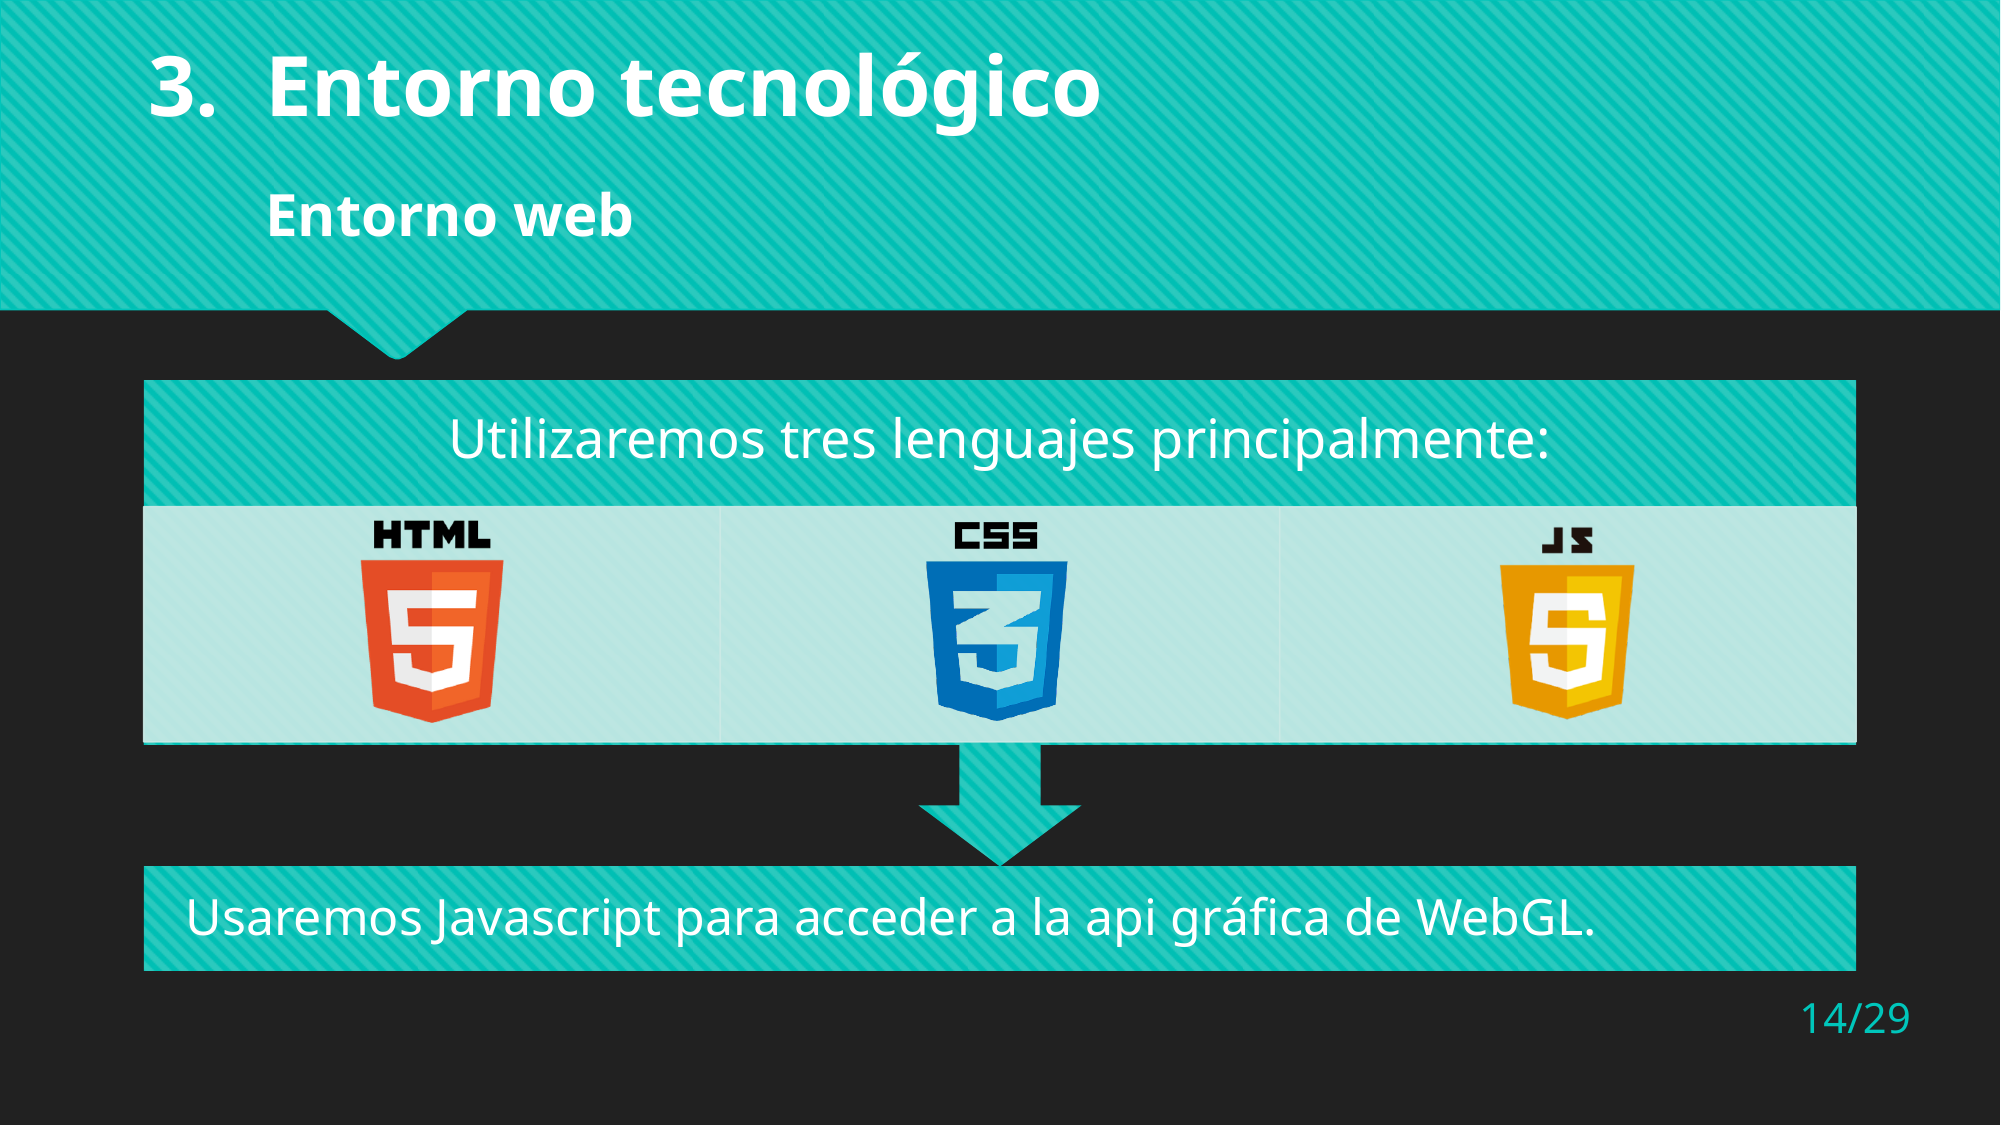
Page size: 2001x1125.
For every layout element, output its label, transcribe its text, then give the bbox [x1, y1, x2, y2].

text_box 3. Entorno tecnológico Entorno web [133, 26, 1187, 256]
text_box Usaremos Javascript para acceder a la api gráfica de WebGL. [170, 878, 1839, 953]
picture [897, 522, 1096, 721]
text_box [143, 506, 720, 743]
text_box [143, 380, 1857, 506]
picture [313, 503, 551, 740]
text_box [720, 506, 1279, 743]
text_box [918, 744, 1082, 866]
picture [1481, 522, 1656, 727]
text_box Utilizaremos tres lenguajes principalmente: [433, 396, 1567, 506]
slide_number 14/29 [1751, 970, 1926, 1051]
text_box [143, 866, 1857, 971]
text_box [1279, 506, 1857, 743]
